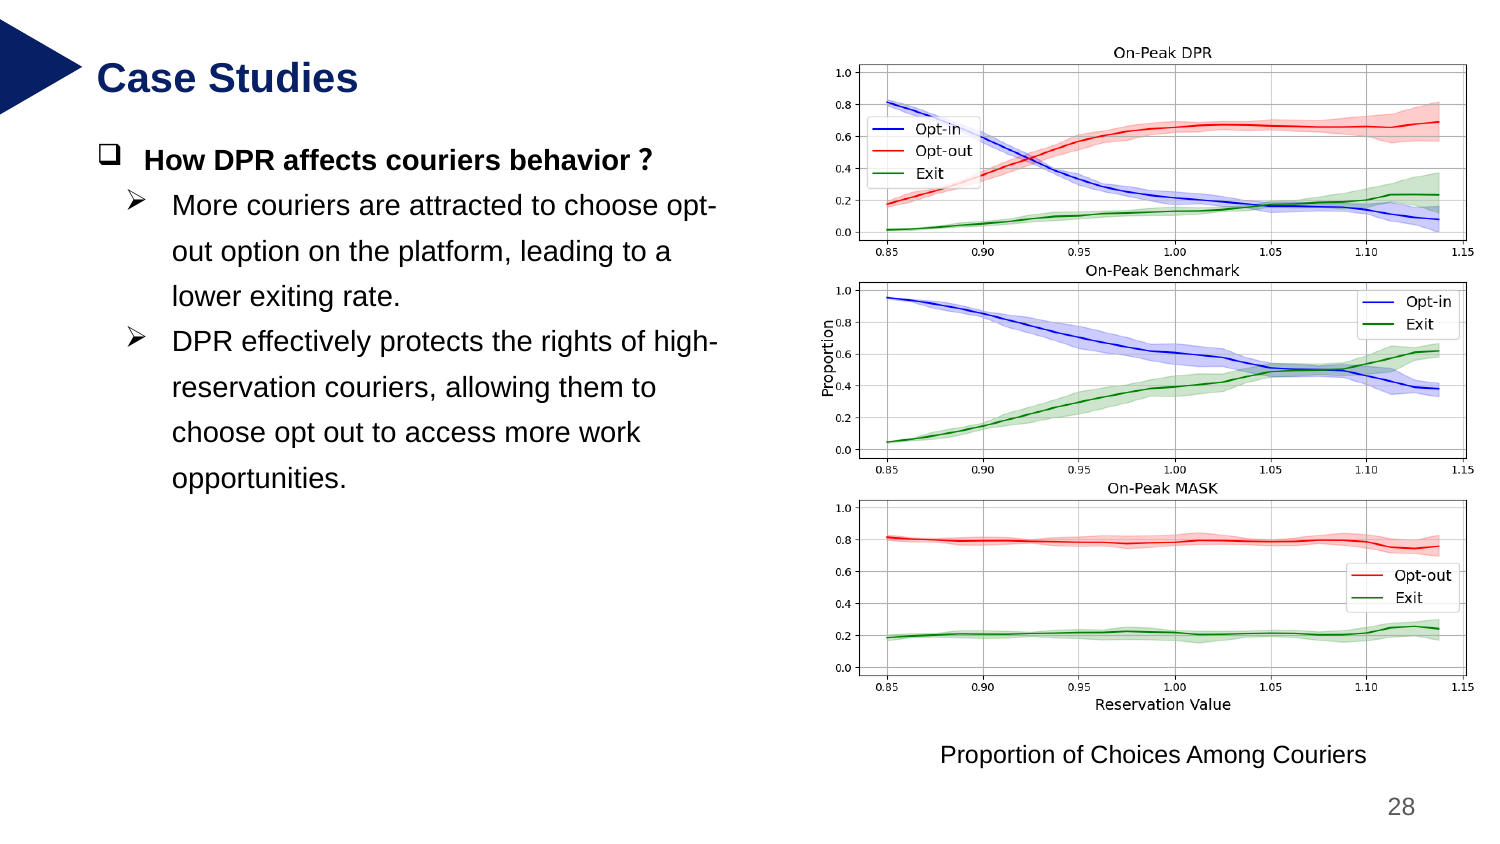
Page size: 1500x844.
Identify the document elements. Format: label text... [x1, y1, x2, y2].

text_box Case Studies [81, 28, 374, 109]
picture [820, 33, 1488, 721]
text_box How DPR affects couriers behavior？ More couriers are attracted to choose opt-out option on the platform, leading to a lower exiting rate. DPR effectively protects the rights of high-reservation couriers, allowing them to choose opt out to access more work opportunities. [82, 123, 745, 552]
text_box [0, 19, 81, 115]
text_box Proportion of Choices Among Couriers [820, 721, 1488, 768]
